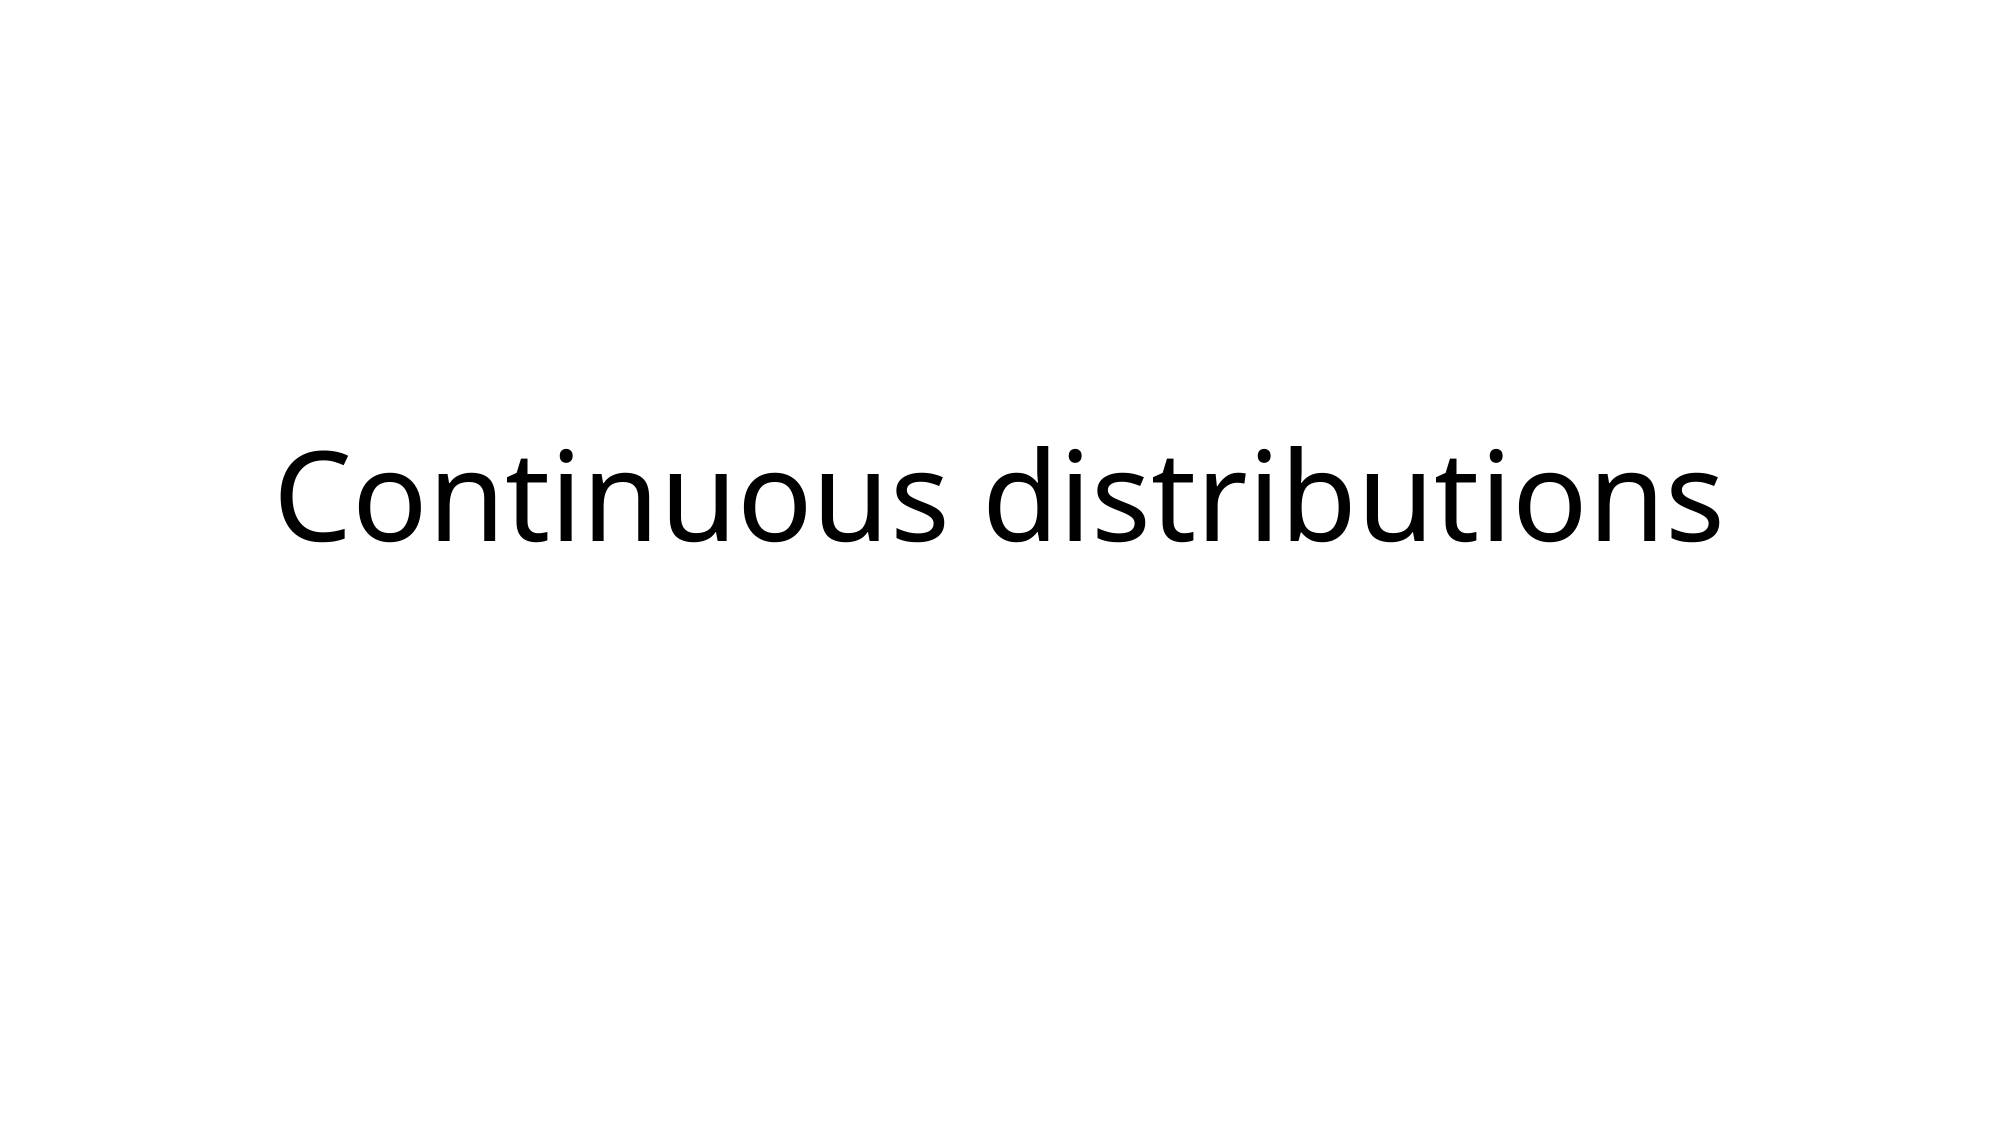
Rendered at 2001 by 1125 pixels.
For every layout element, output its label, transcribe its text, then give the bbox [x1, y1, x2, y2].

title Continuous distributions [249, 184, 1750, 576]
